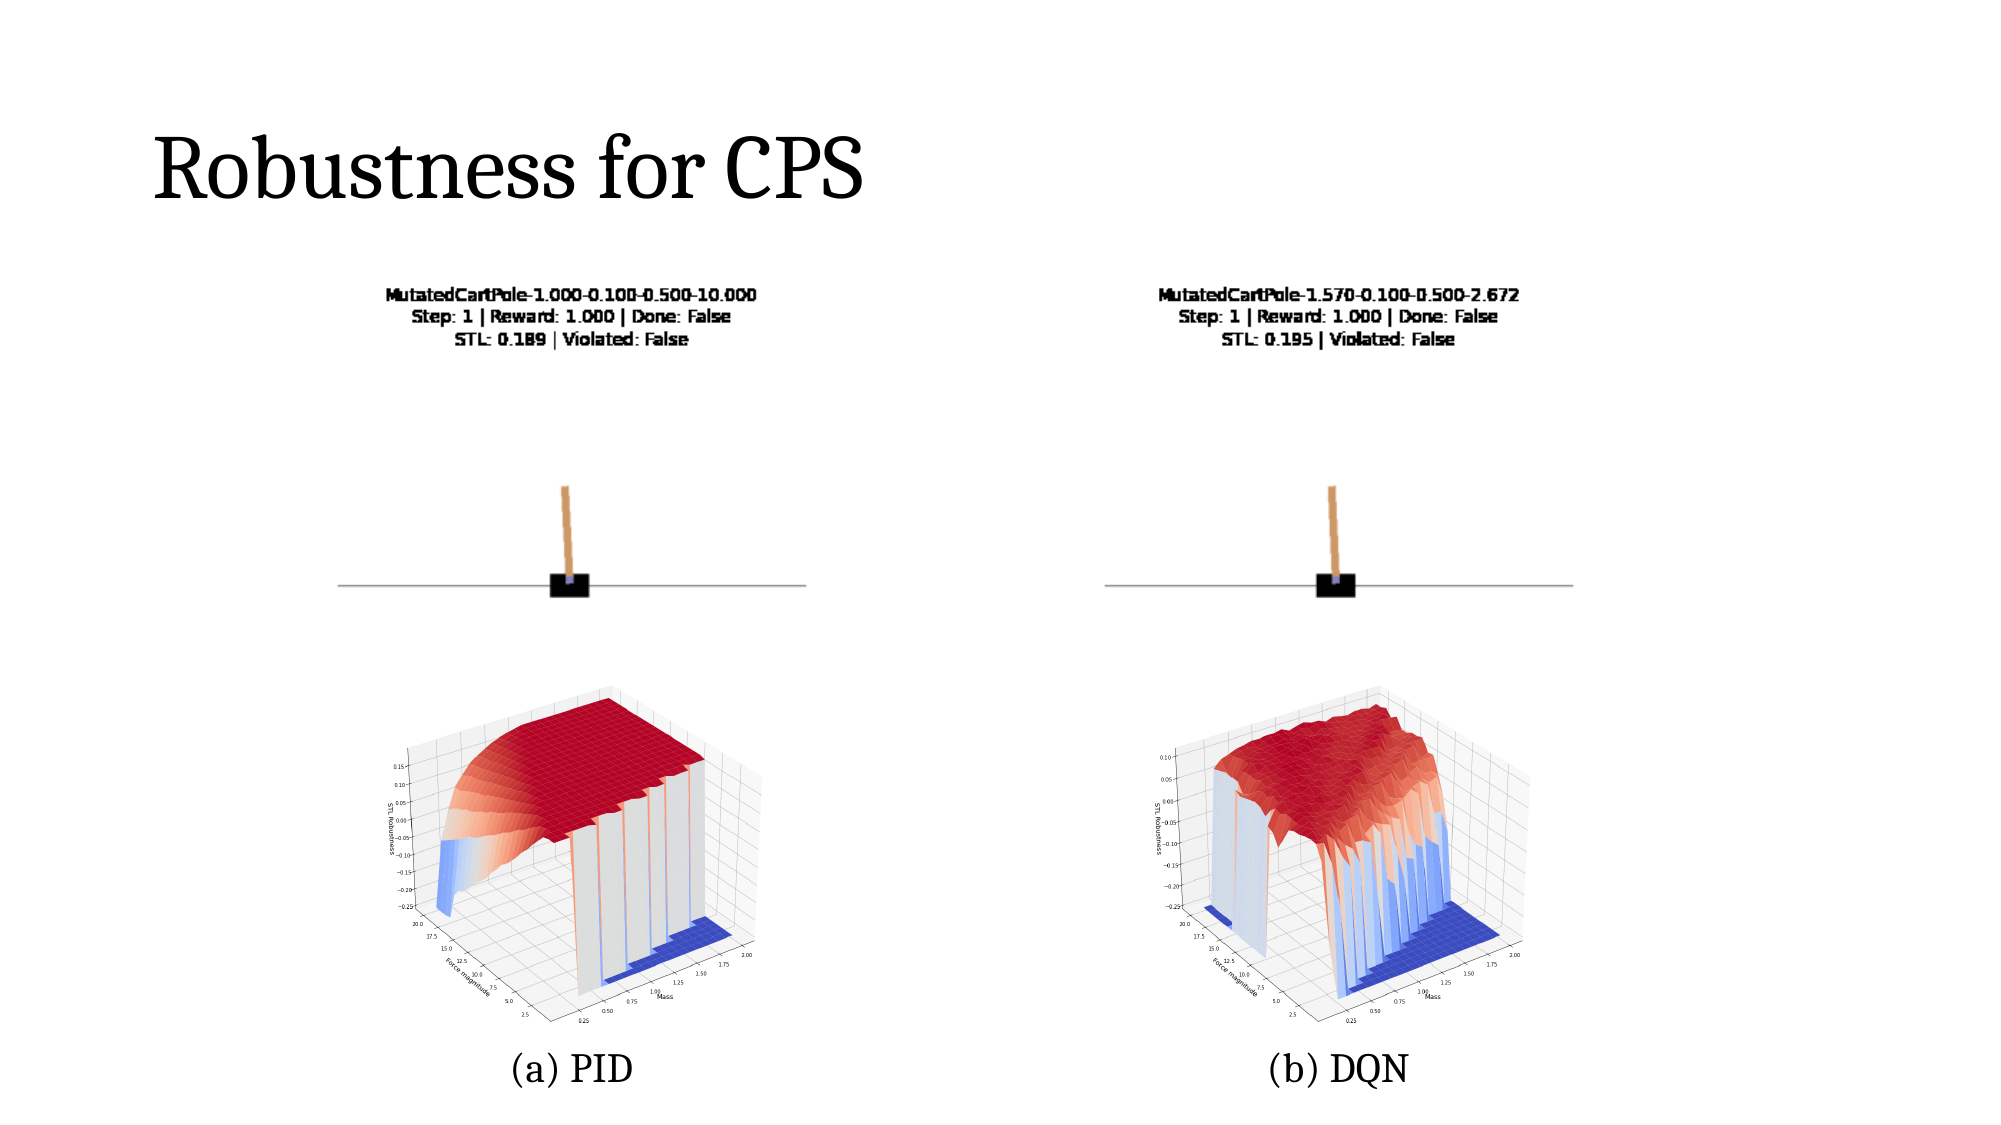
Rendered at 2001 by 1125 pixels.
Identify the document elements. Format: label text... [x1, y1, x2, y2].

title Robustness for CPS [137, 59, 1863, 278]
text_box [1082, 277, 1595, 1125]
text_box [315, 277, 827, 1108]
